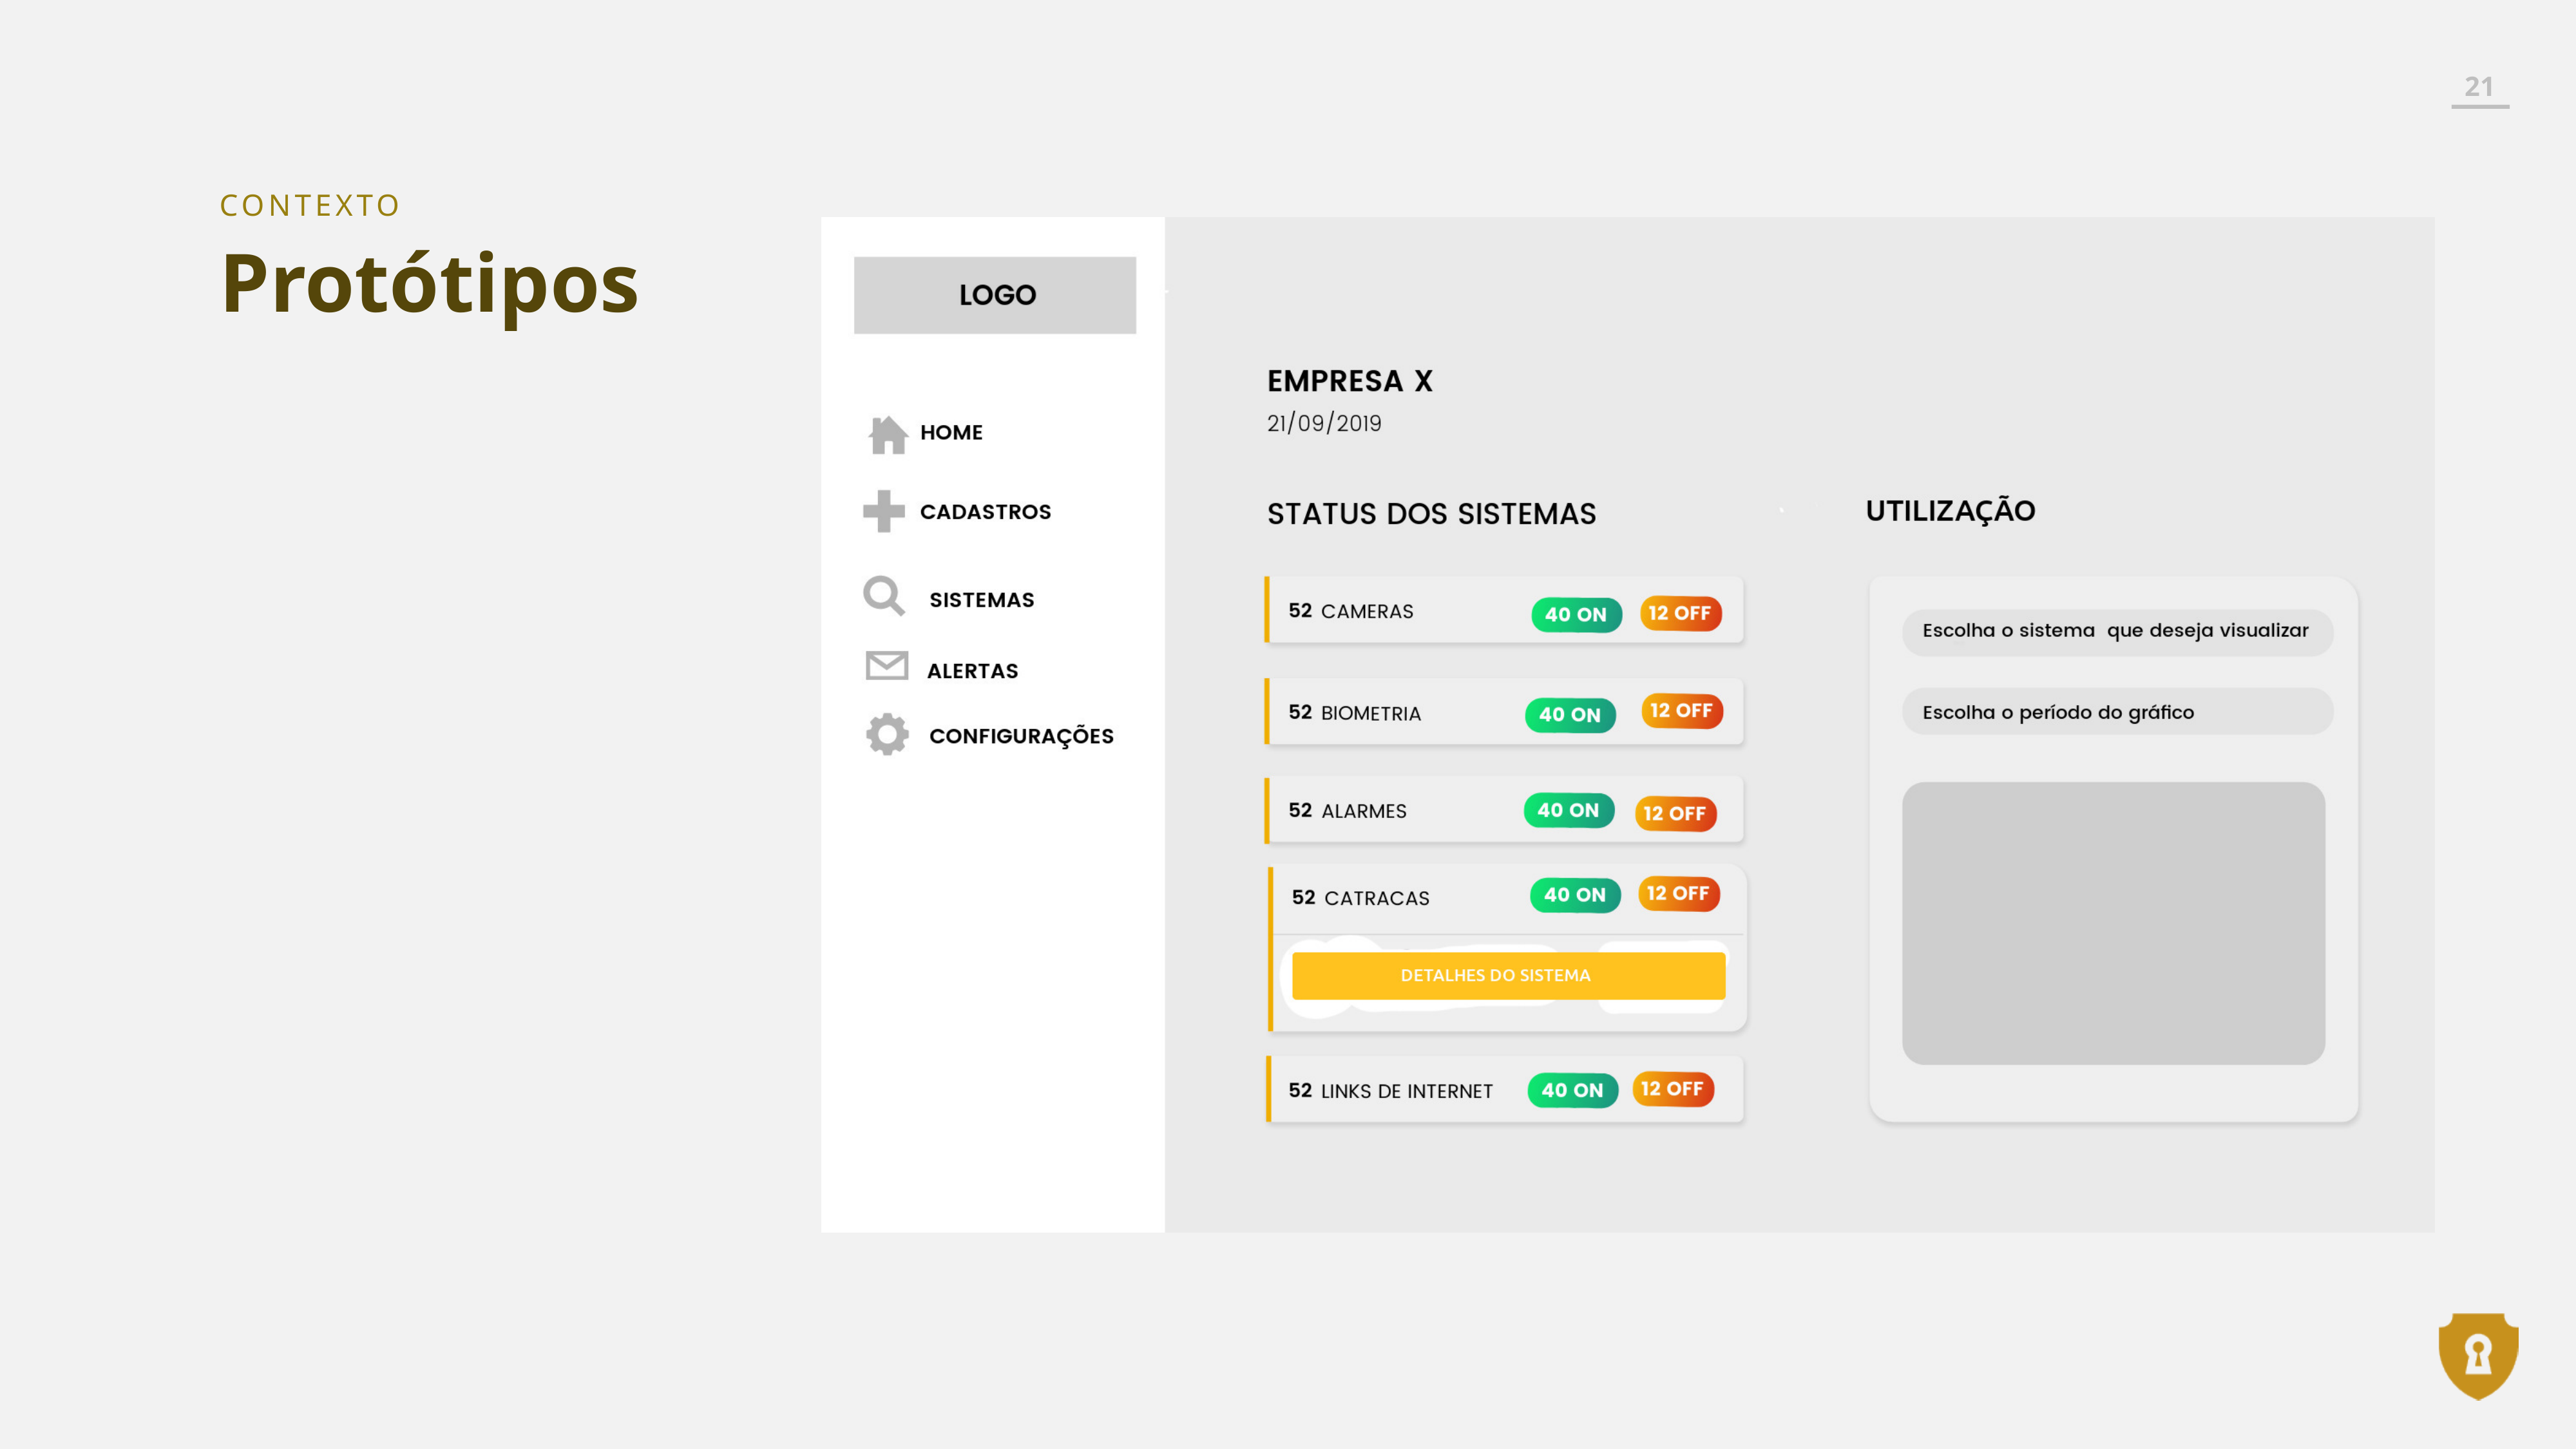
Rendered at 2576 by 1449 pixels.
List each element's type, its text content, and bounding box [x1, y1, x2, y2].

picture [821, 217, 2435, 1233]
text_box CONTEXTO [209, 181, 421, 227]
text_box Protótipos [209, 226, 704, 333]
picture [2439, 1313, 2519, 1401]
